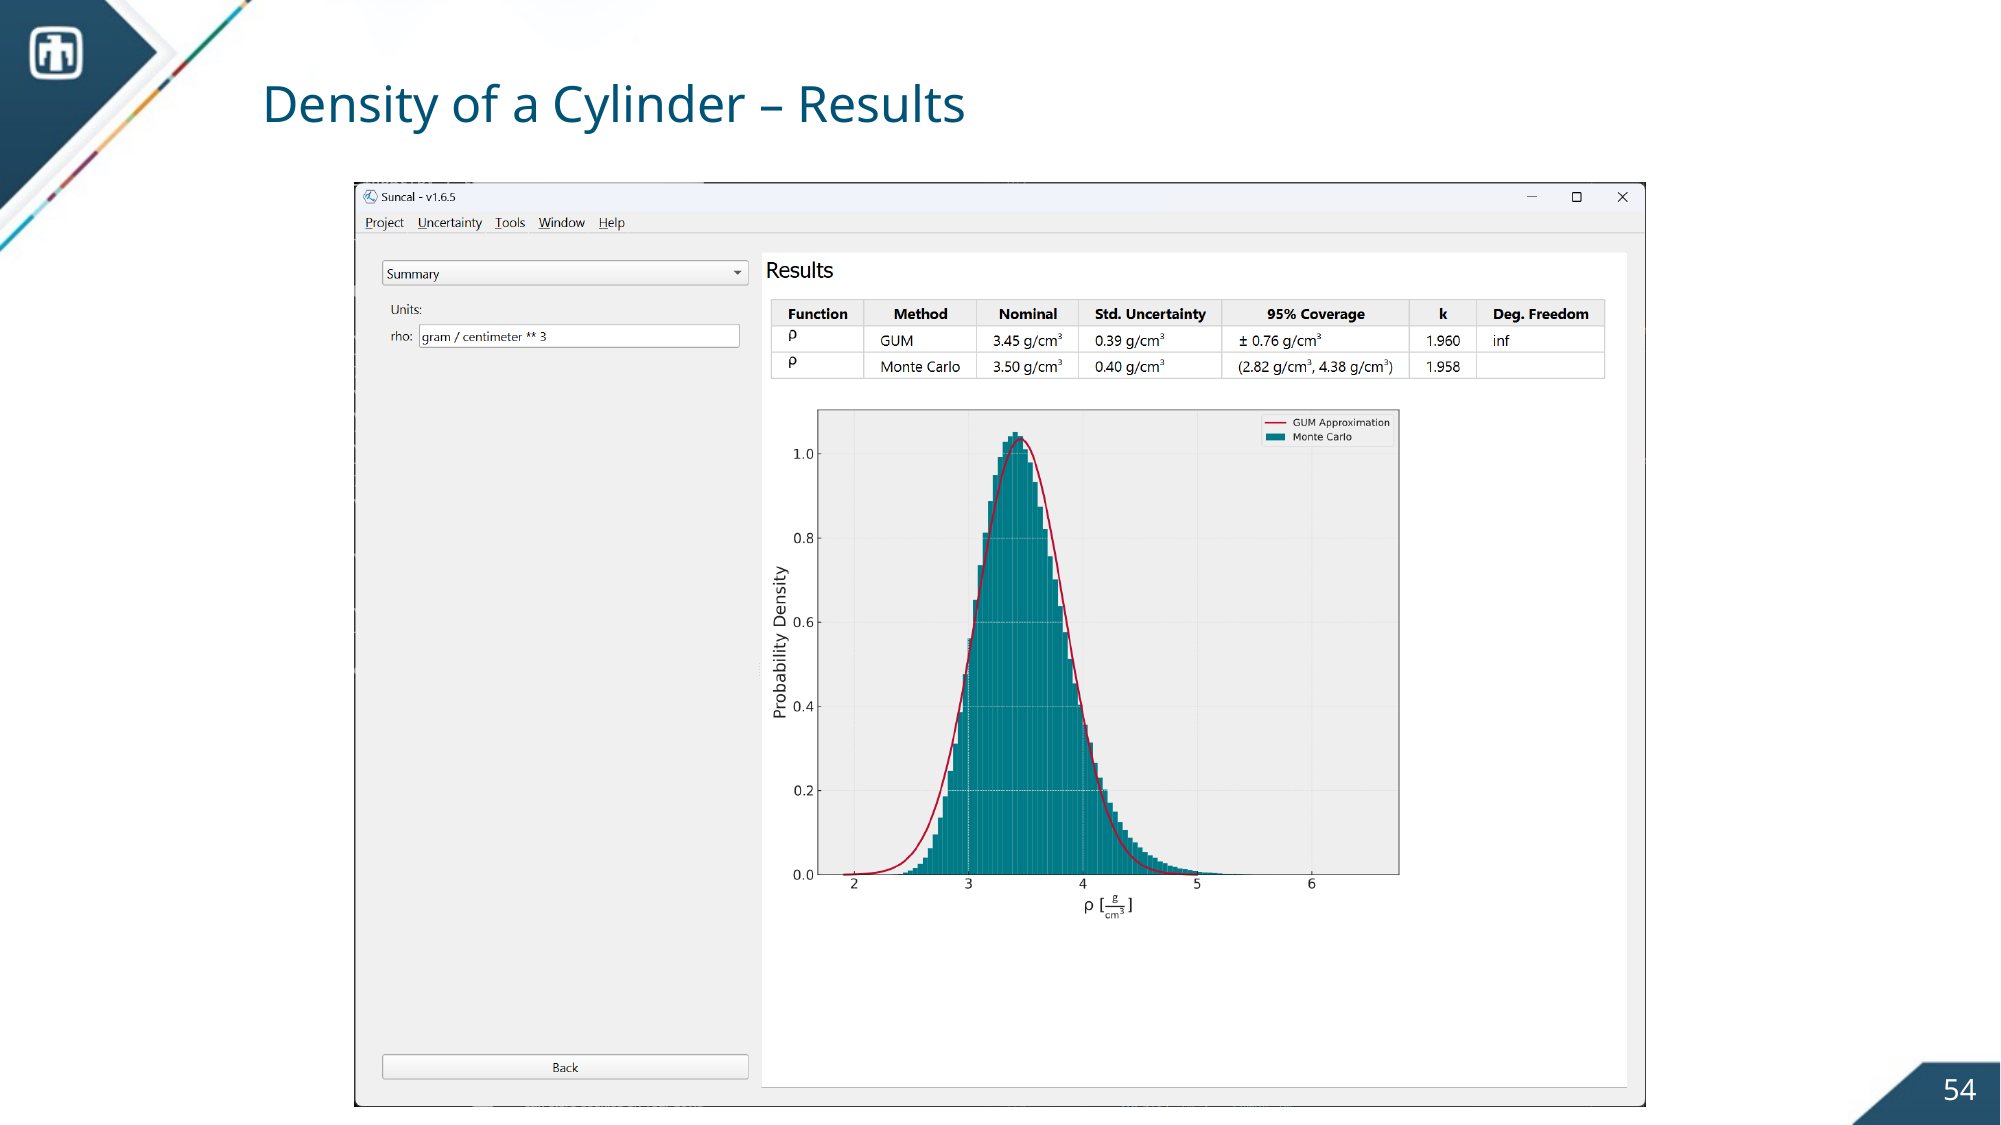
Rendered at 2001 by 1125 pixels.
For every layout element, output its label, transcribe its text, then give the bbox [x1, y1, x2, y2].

picture [0, 0, 2001, 1125]
slide_number 54 [1919, 1061, 2000, 1122]
title Density of a Cylinder – Results [262, 42, 1919, 170]
